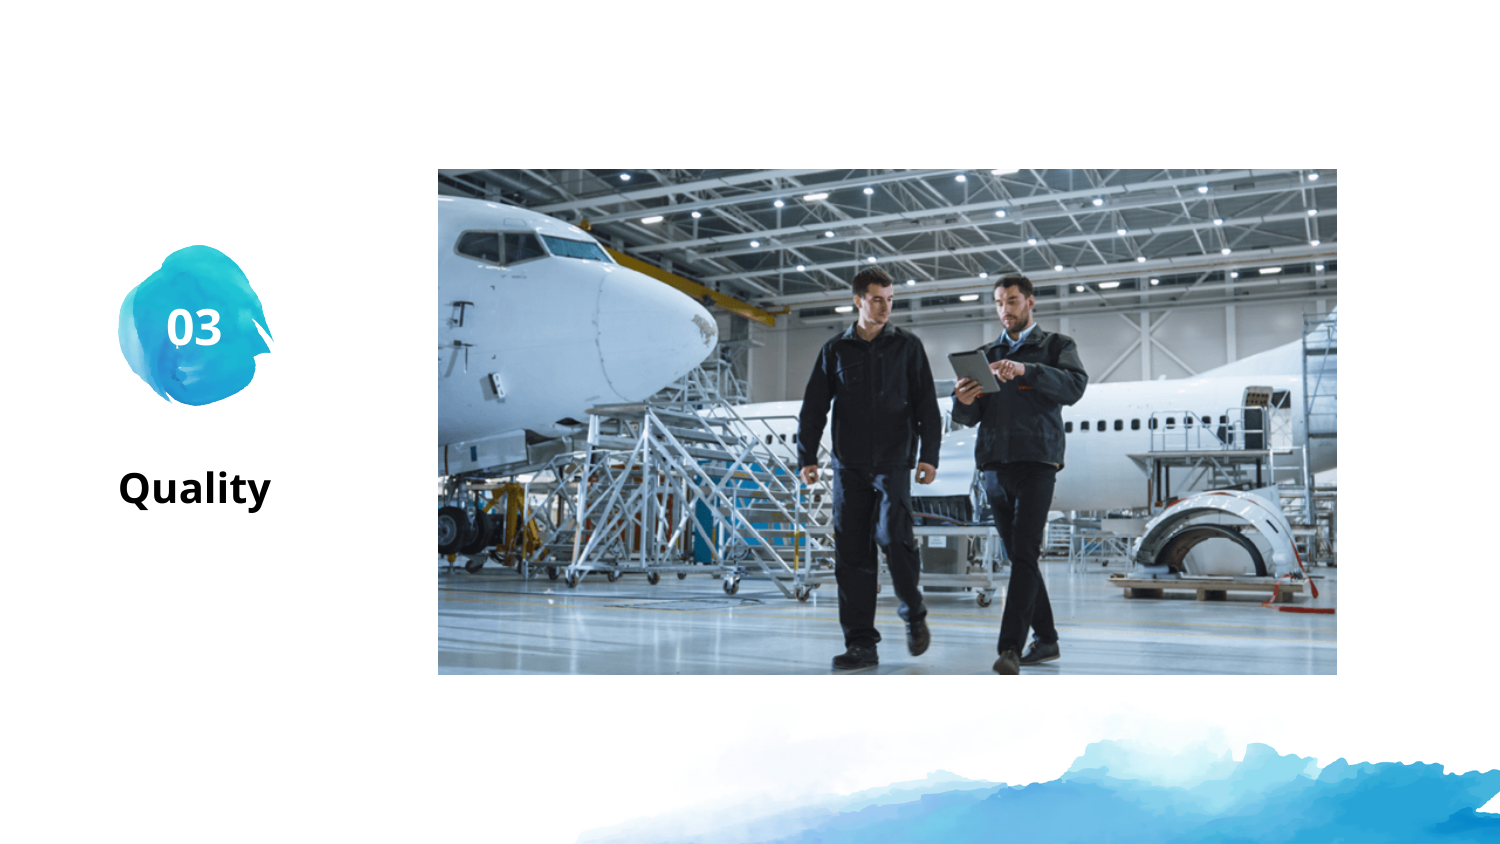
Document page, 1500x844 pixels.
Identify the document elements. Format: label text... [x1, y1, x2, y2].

subtitle Quality [0, 457, 433, 527]
picture [0, 0, 1500, 844]
